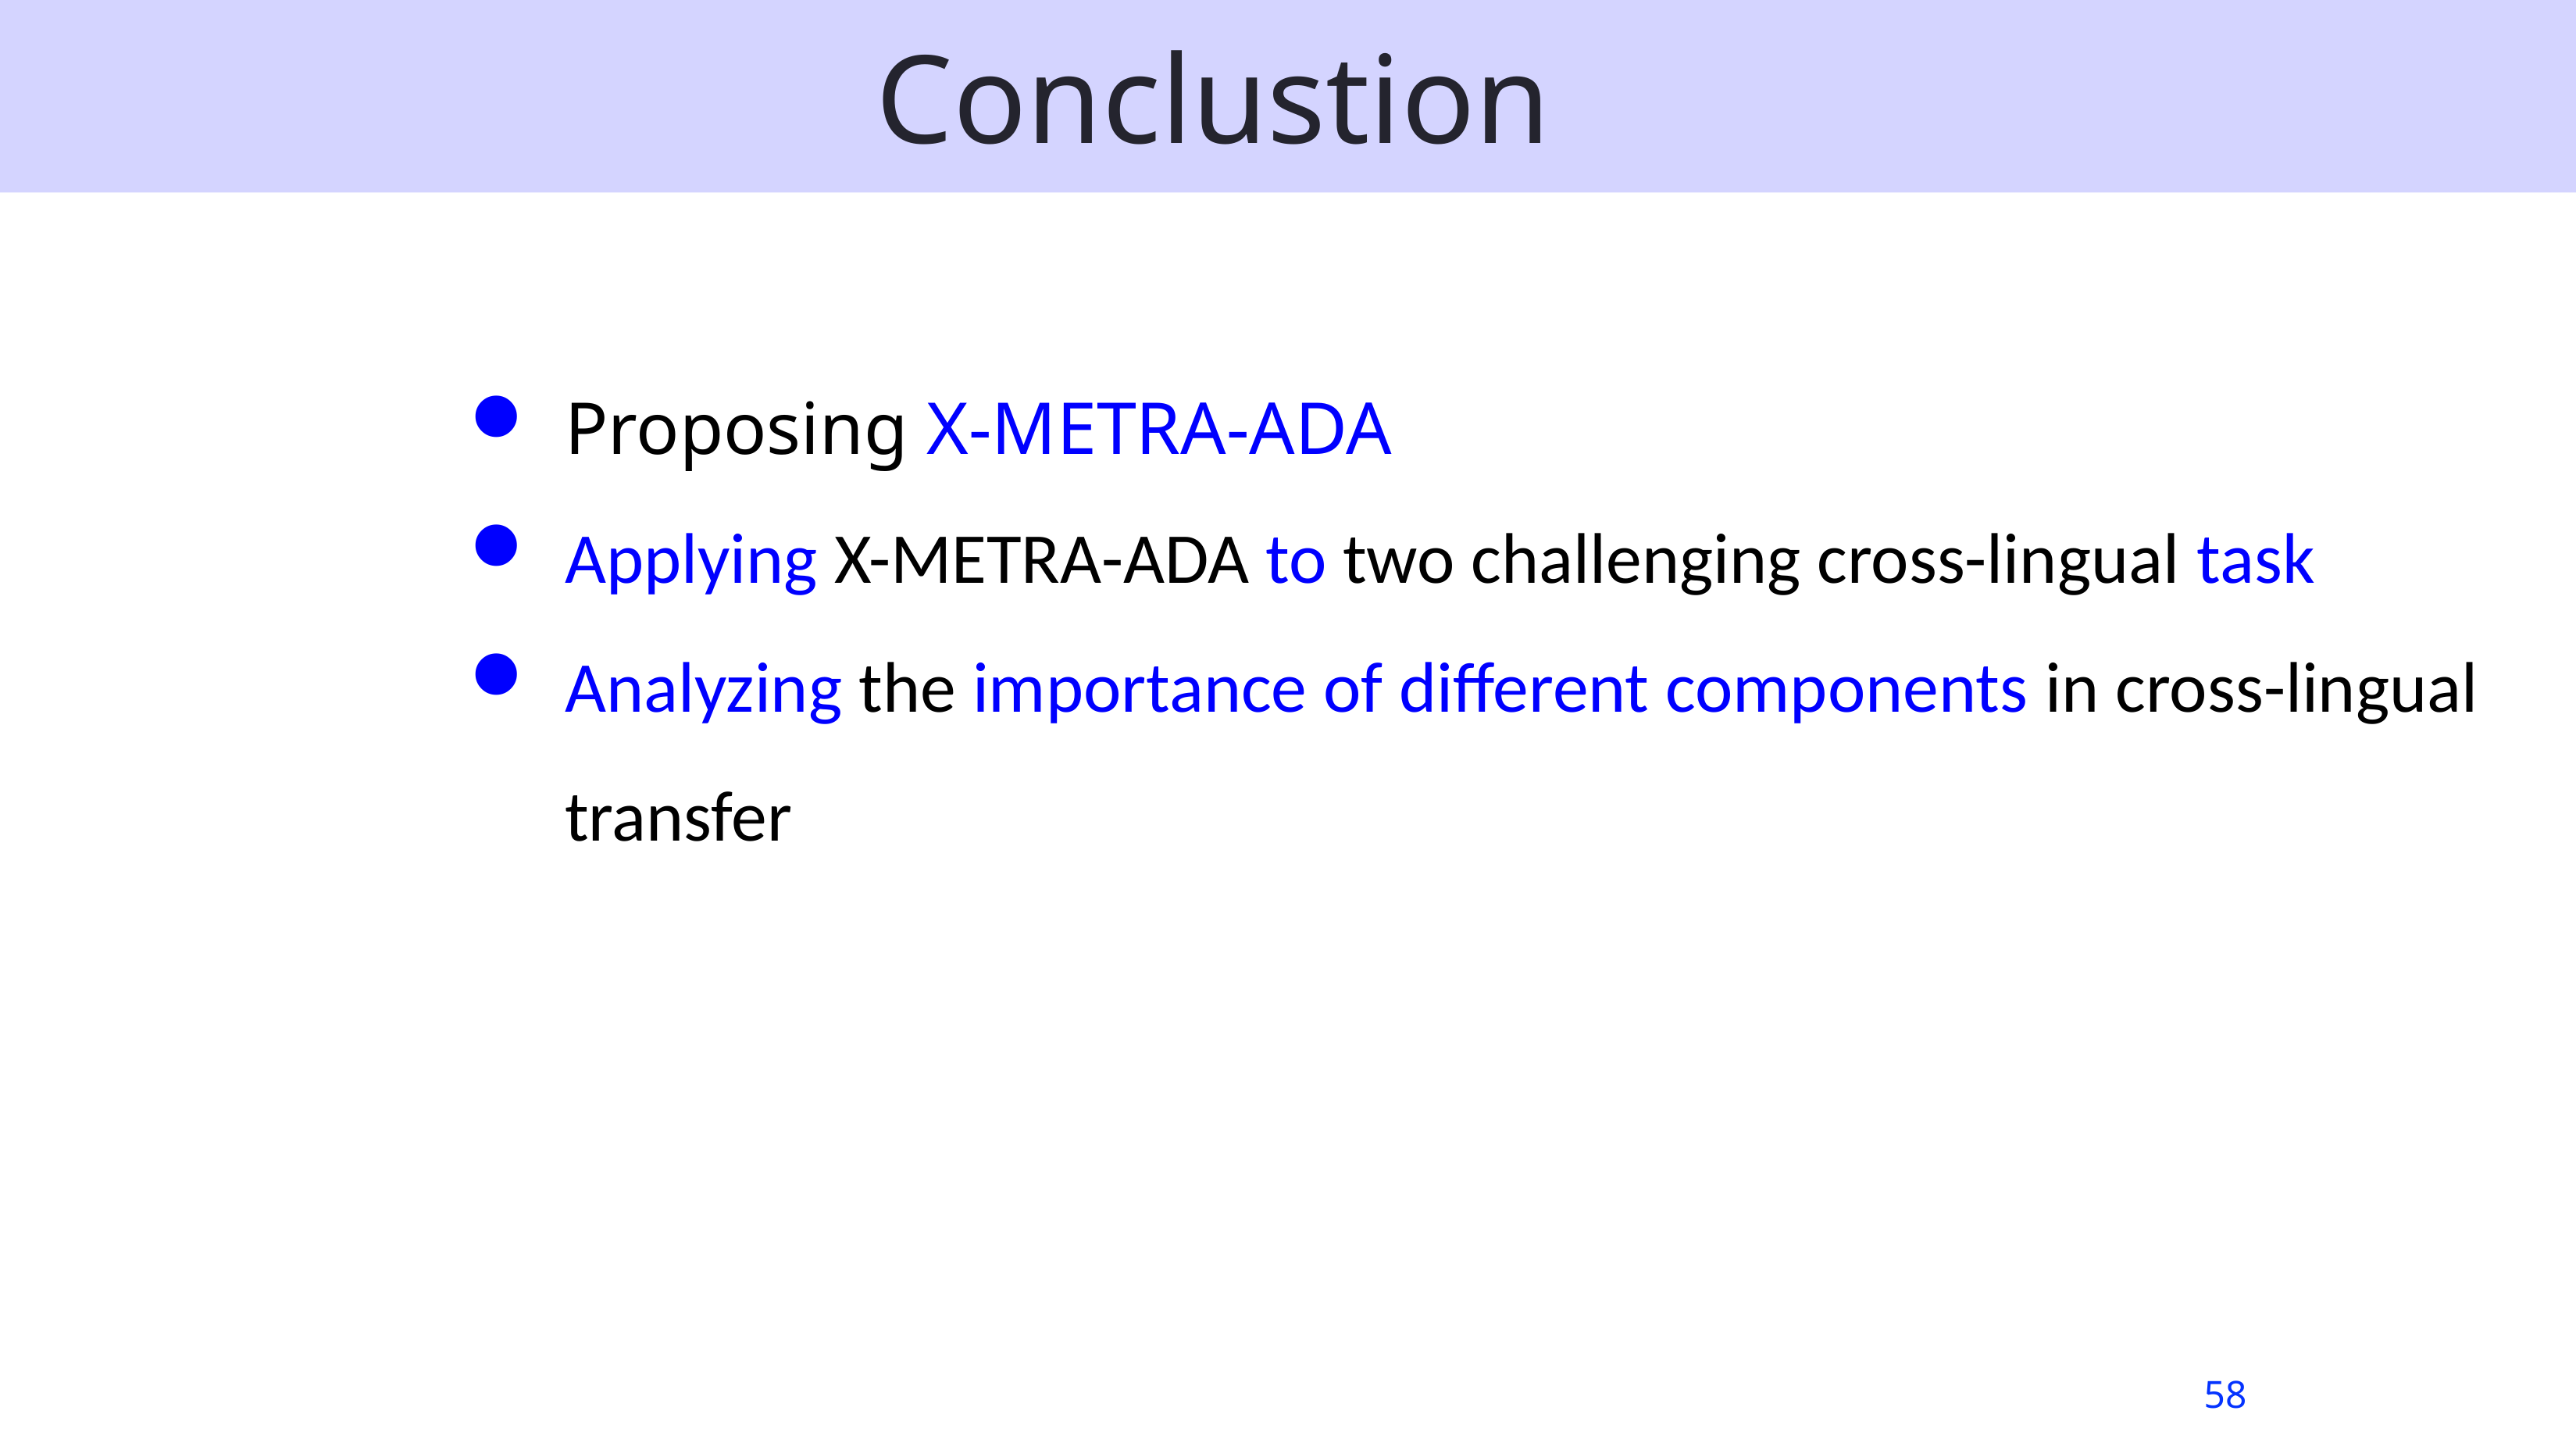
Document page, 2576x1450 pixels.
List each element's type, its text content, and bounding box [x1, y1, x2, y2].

text_box 58 [2199, 1377, 2275, 1422]
title Conclustion [515, 21, 1975, 170]
text_box Proposing X-METRA-ADA Applying X-METRA-ADA to two challenging cross-lingual task Analyzing the importance of different components in cross-lingual transfer [399, 334, 2576, 862]
